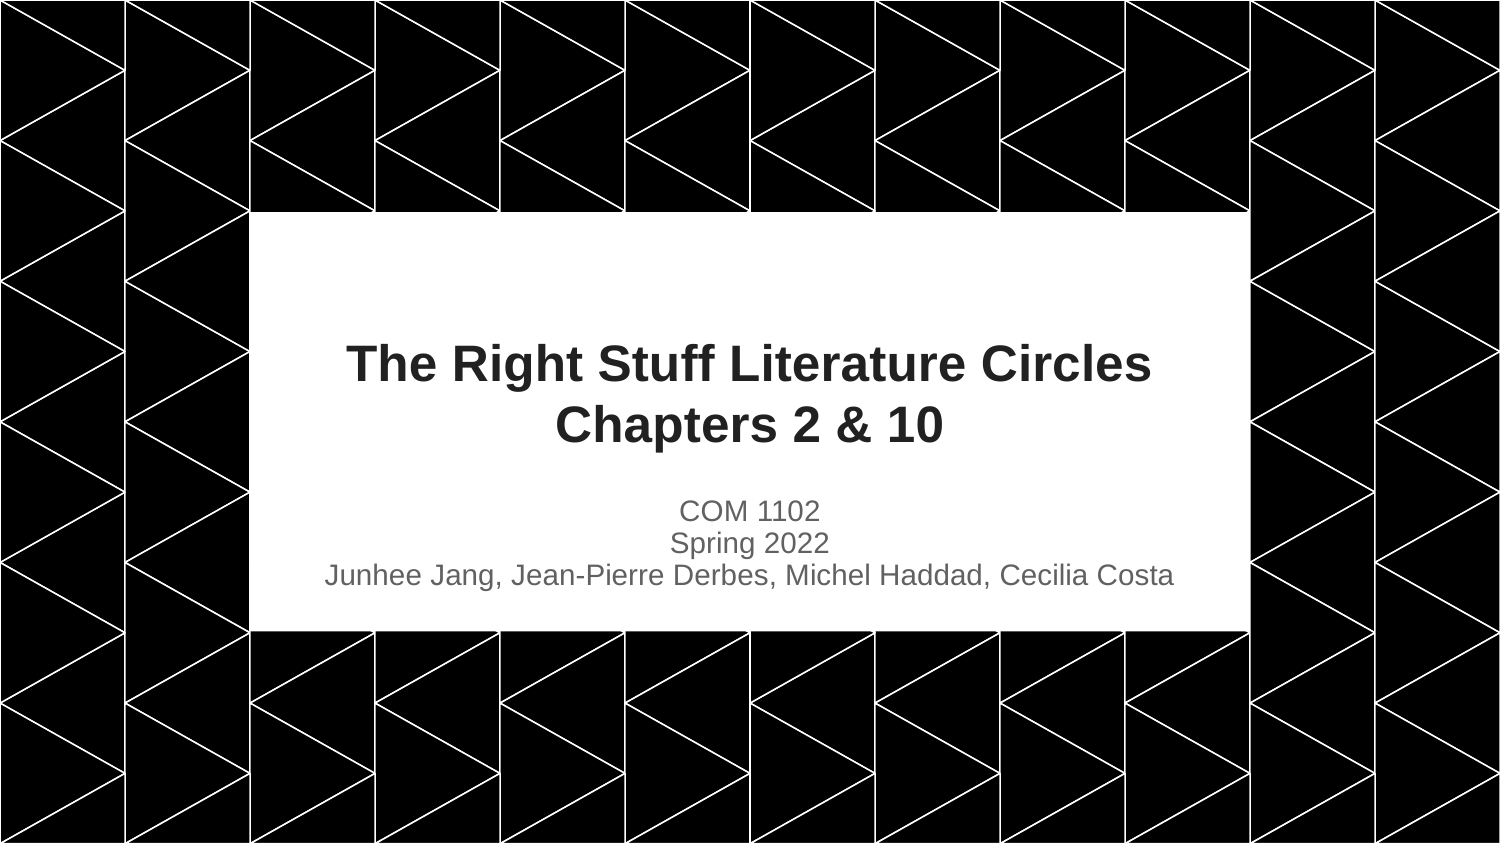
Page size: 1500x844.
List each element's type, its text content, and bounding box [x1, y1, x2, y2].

subtitle COM 1102 Spring 2022 Junhee Jang, Jean-Pierre Derbes, Michel Haddad, Cecilia Costa [307, 480, 1193, 616]
title The Right Stuff Literature Circles Chapters 2 & 10 [307, 273, 1193, 468]
